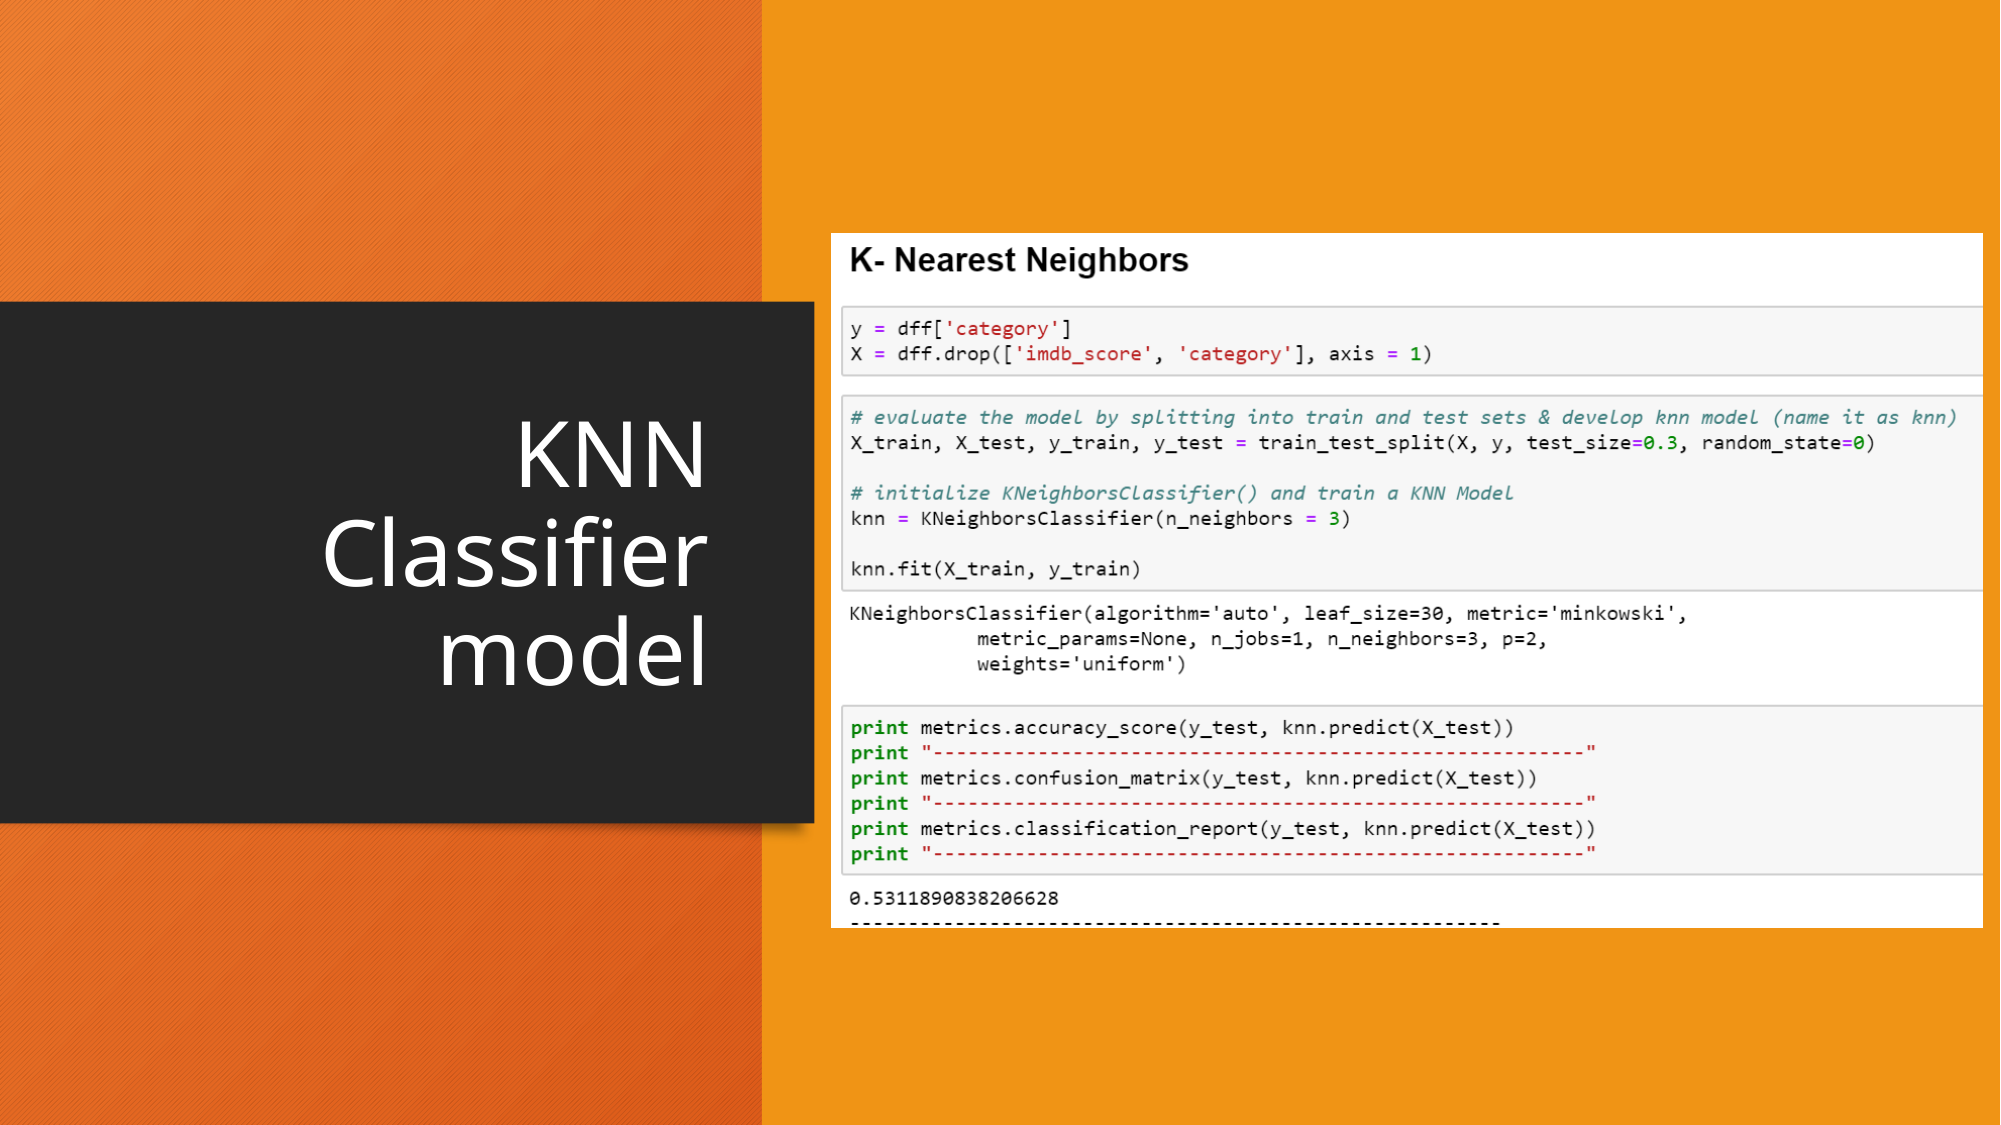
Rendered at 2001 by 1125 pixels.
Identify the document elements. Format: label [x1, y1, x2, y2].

list [830, 233, 1983, 928]
picture [0, 0, 2000, 1125]
